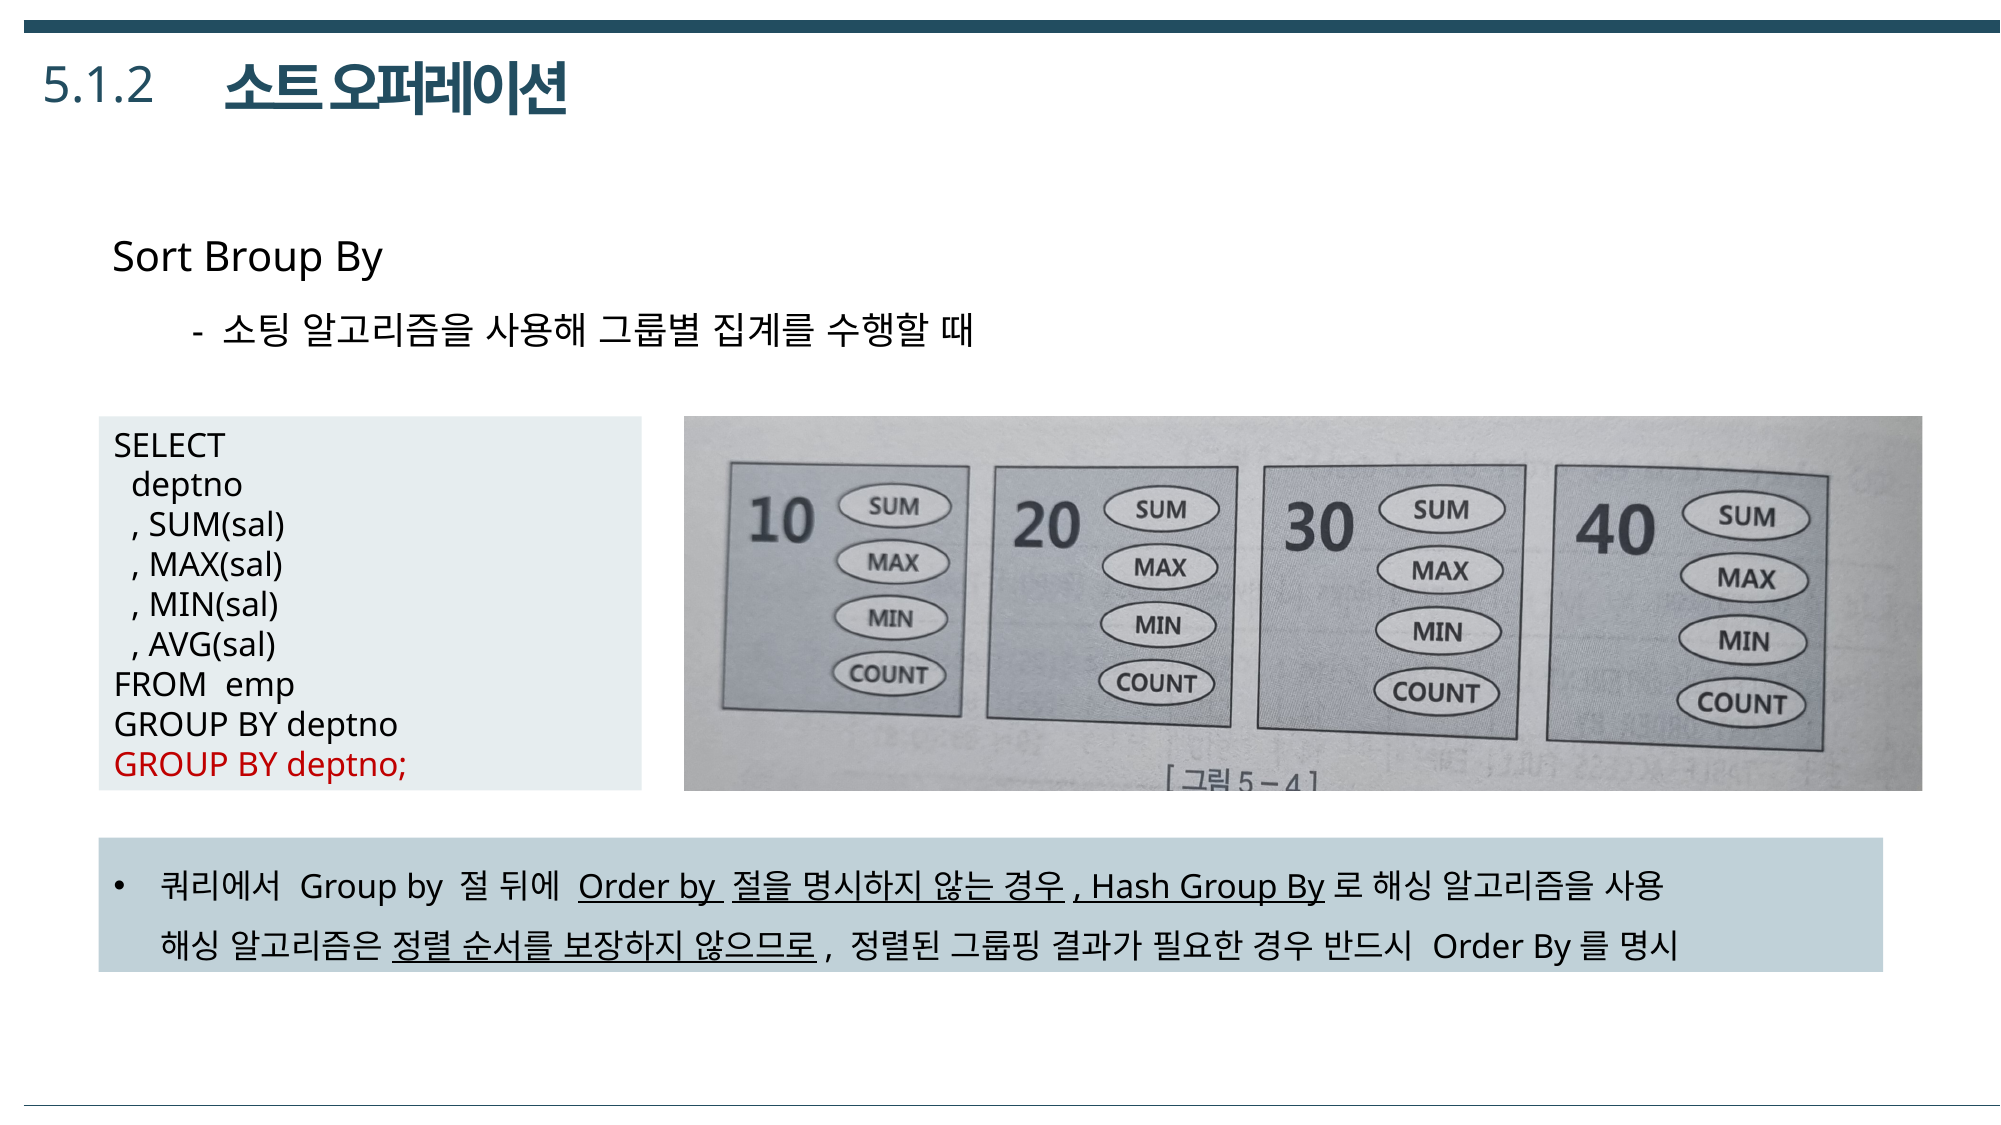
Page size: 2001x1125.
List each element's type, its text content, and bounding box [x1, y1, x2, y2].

text_box 소트 오퍼레이션 [208, 44, 586, 130]
text_box 쿼리에서 Group by 절 뒤에 Order by 절을 명시하지 않는 경우, Hash Group By로 해싱 알고리즘을 사용 해싱 알고리즘은 정렬 순서를 보장하지 않으므로, 정렬된 그룹핑 결과가 필요한 경우 반드시 Order By를 명시 [98, 837, 1884, 972]
text_box - 소팅 알고리즘을 사용해 그룹별 집계를 수행할 때 [177, 299, 991, 360]
text_box SELECT deptno , SUM(sal) , MAX(sal) , MIN(sal) , AVG(sal) FROM emp GROUP BY deptno GROUP BY deptno; [98, 416, 642, 791]
text_box Sort Broup By [97, 222, 398, 288]
picture [684, 416, 1923, 791]
text_box 5.1.2 [27, 44, 170, 120]
